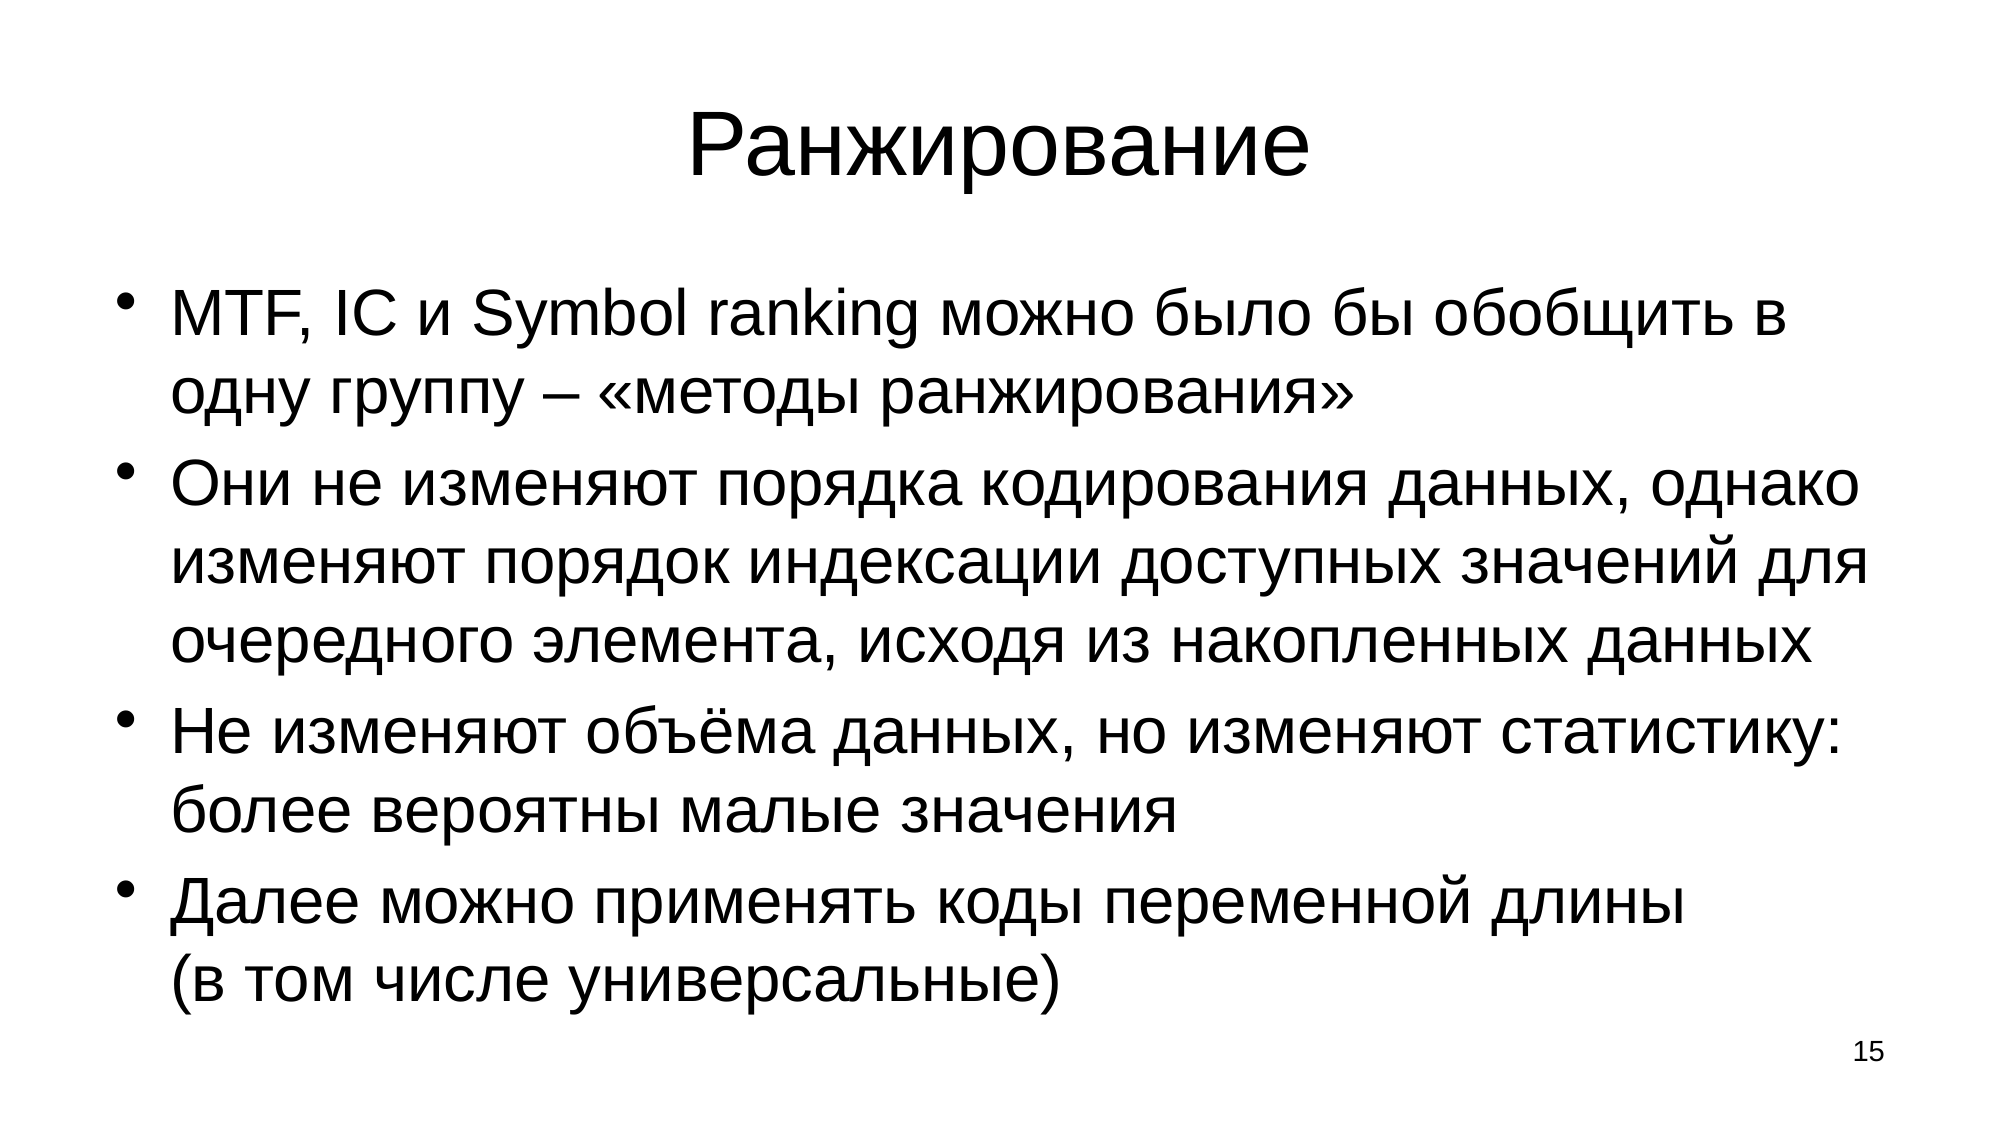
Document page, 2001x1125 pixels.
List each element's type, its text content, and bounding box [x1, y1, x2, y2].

list MTF, IC и Symbol ranking можно было бы обобщить в одну группу – «методы ранжирования» Они не изменяют порядка кодирования данных, однако изменяют порядок индексации доступных значений для очередного элемента, исходя из накопленных данных Не изменяют объёма данных, но изменяют статистику: более вероятны малые значения Далее можно применять коды переменной длины (в том числе универсальные) [99, 262, 1900, 1047]
slide_number 15 [1433, 1024, 1901, 1103]
title Ранжирование [99, 45, 1900, 233]
